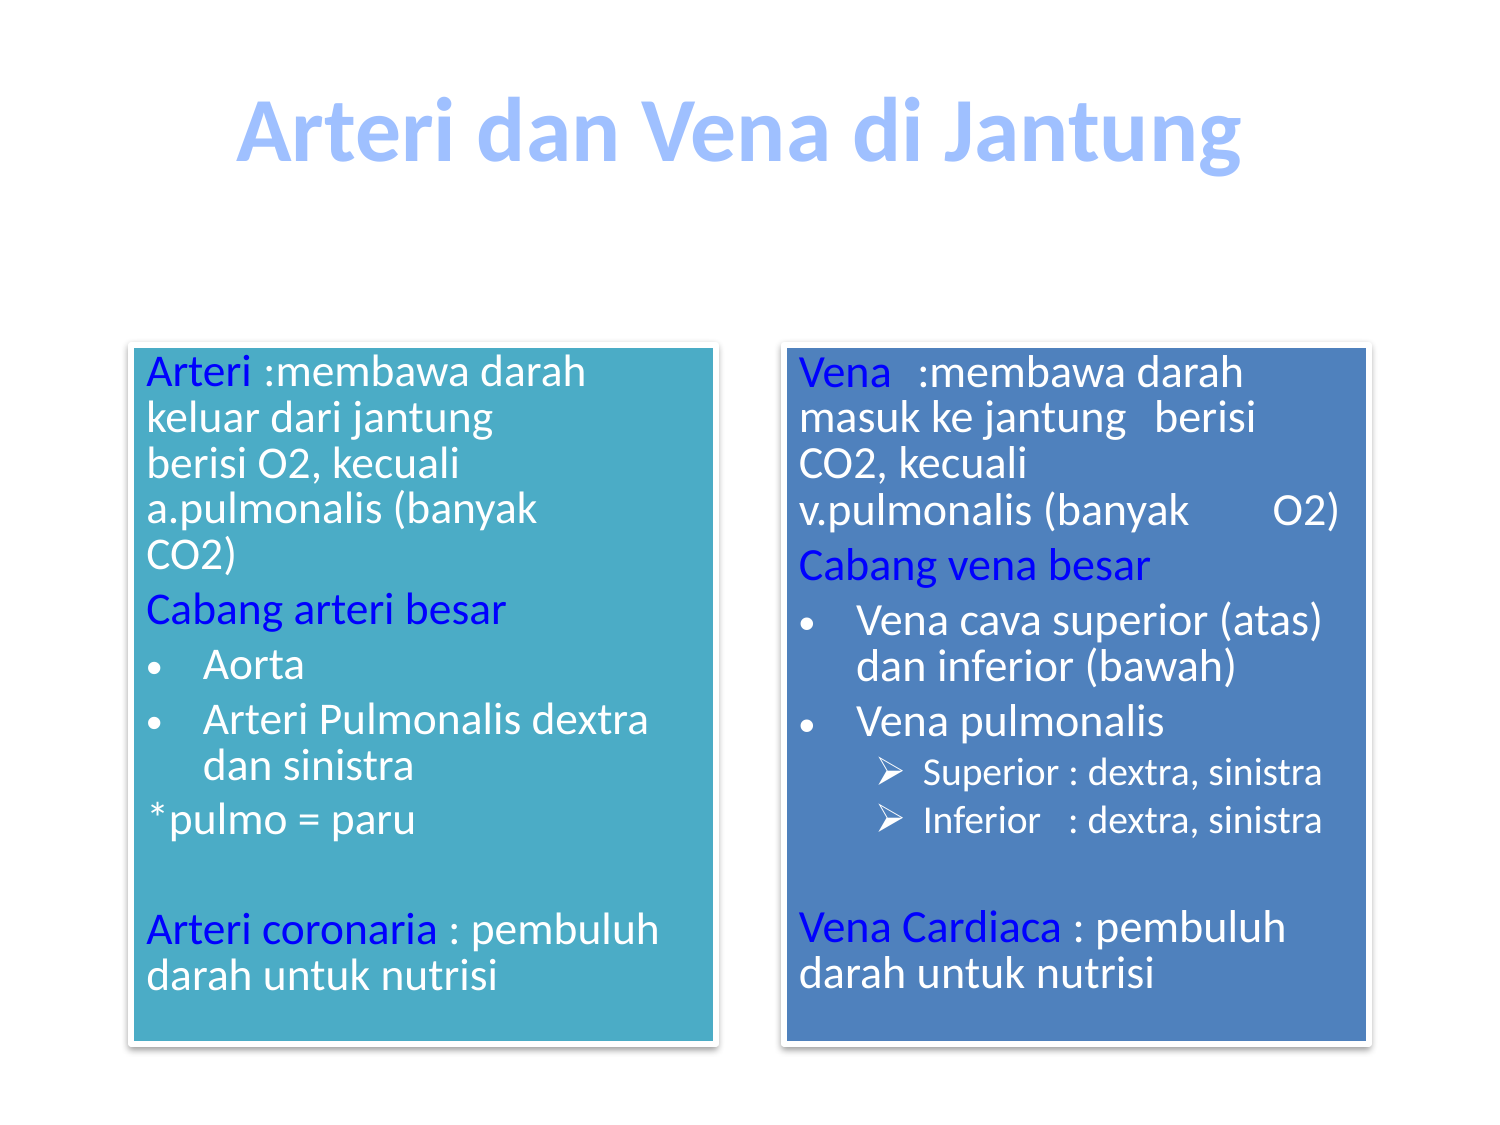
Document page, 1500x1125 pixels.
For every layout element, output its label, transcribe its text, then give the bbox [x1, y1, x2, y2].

list Arteri :membawa darah keluar dari jantung berisi O2, kecuali a.pulmonalis (banyak CO2) Cabang arteri besar Aorta Arteri Pulmonalis dextra dan sinistra *pulmo = paru Arteri coronaria : pembuluh darah untuk nutrisi [128, 342, 719, 1047]
list Vena :membawa darah masuk ke jantung berisi CO2, kecuali v.pulmonalis (banyak O2) Cabang vena besar Vena cava superior (atas) dan inferior (bawah) Vena pulmonalis Superior : dextra, sinistra Inferior : dextra, sinistra Vena Cardiaca : pembuluh darah untuk nutrisi [781, 342, 1372, 1047]
title Arteri dan Vena di Jantung [75, 45, 1425, 233]
